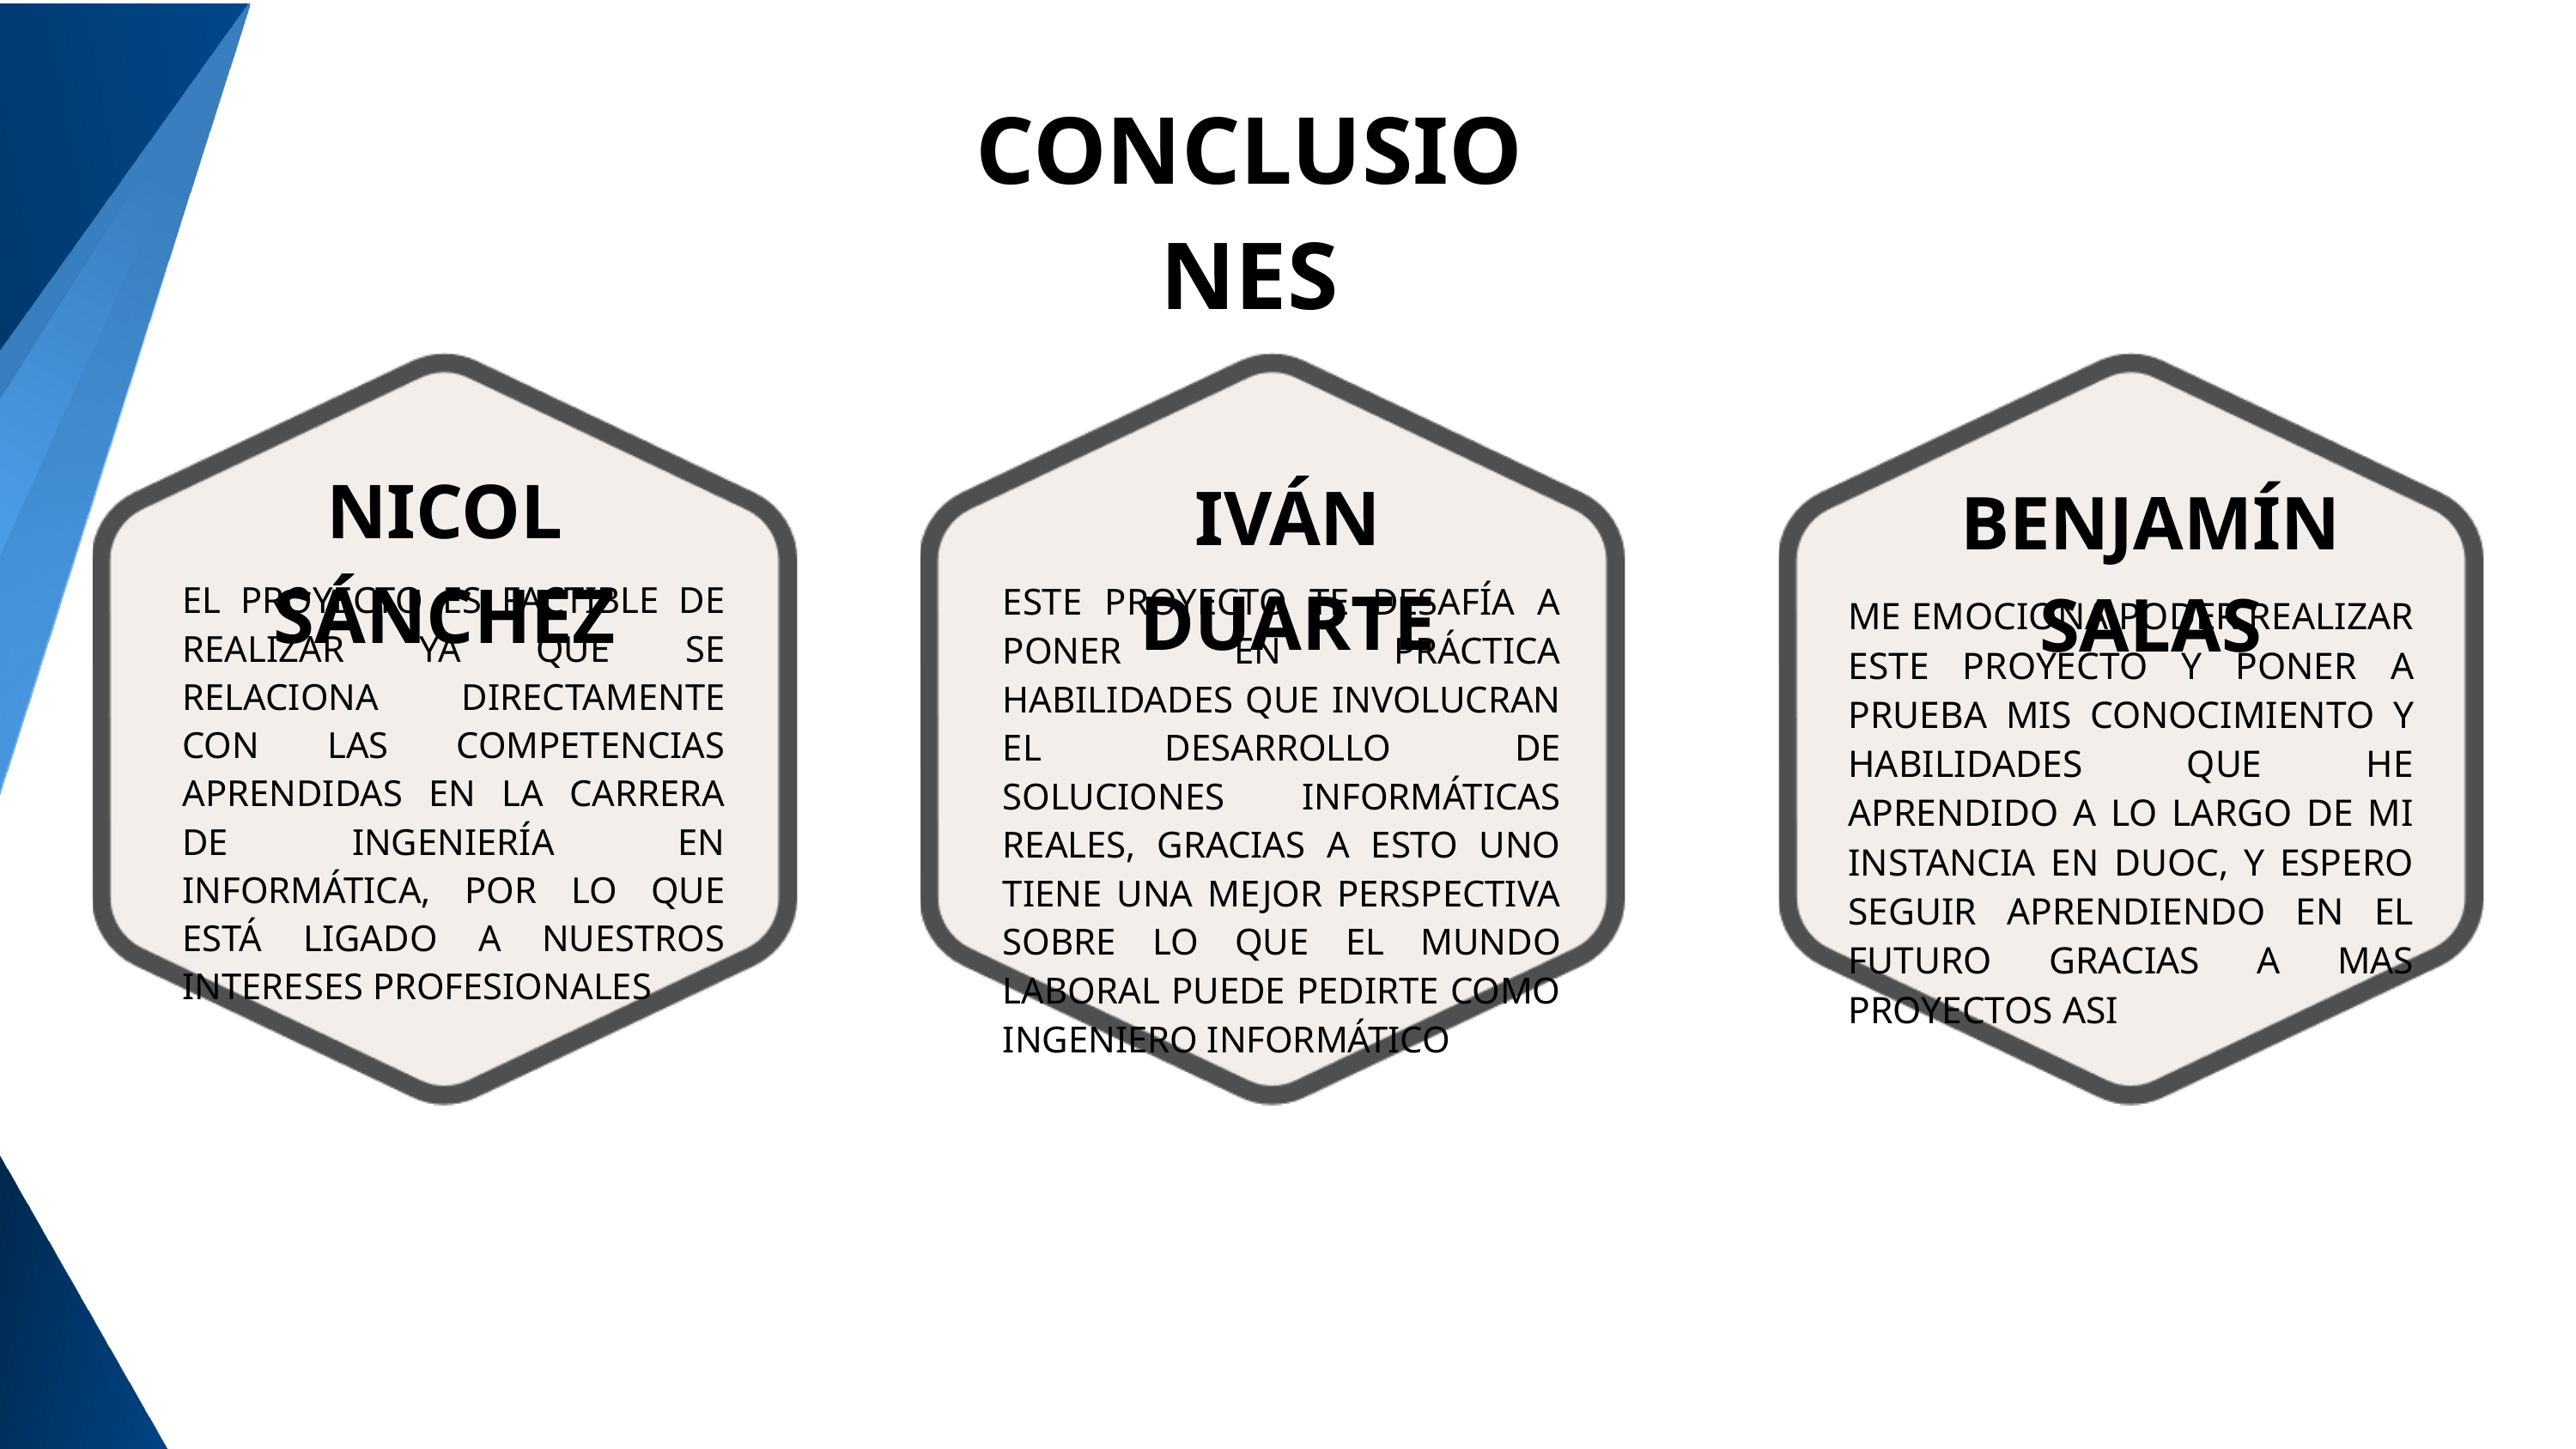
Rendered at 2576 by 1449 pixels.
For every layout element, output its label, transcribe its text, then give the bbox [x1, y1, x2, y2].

text_box ME EMOCIONA PODER REALIZAR ESTE PROYECTO Y PONER A PRUEBA MIS CONOCIMIENTO Y HABILIDADES QUE HE APRENDIDO A LO LARGO DE MI INSTANCIA EN DUOC, Y ESPERO SEGUIR APRENDIENDO EN EL FUTURO GRACIAS A MAS PROYECTOS ASI [1848, 587, 2415, 1031]
text_box EL PROYECTO ES FACTIBLE DE REALIZAR YA QUE SE RELACIONA DIRECTAMENTE CON LAS COMPETENCIAS APRENDIDAS EN LA CARRERA DE INGENIERÍA EN INFORMÁTICA, POR LO QUE ESTÁ LIGADO A NUESTROS INTERESES PROFESIONALES [182, 573, 726, 1007]
text_box NICOL SÁNCHEZ [198, 449, 691, 658]
text_box ESTE PROYECTO TE DESAFÍA A PONER EN PRÁCTICA HABILIDADES QUE INVOLUCRAN EL DESARROLLO DE SOLUCIONES INFORMÁTICAS REALES, GRACIAS A ESTO UNO TIENE UNA MEJOR PERSPECTIVA SOBRE LO QUE EL MUNDO LABORAL PUEDE PEDIRTE COMO INGENIERO INFORMÁTICO [1002, 573, 1562, 1060]
text_box [920, 351, 1625, 1106]
text_box [92, 351, 798, 1106]
text_box IVÁN DUARTE [1055, 456, 1521, 665]
text_box BENJAMÍN SALAS [1886, 462, 2415, 587]
text_box CONCLUSIONES [950, 77, 1548, 328]
text_box [0, 3, 251, 1449]
text_box [1778, 351, 2484, 1106]
